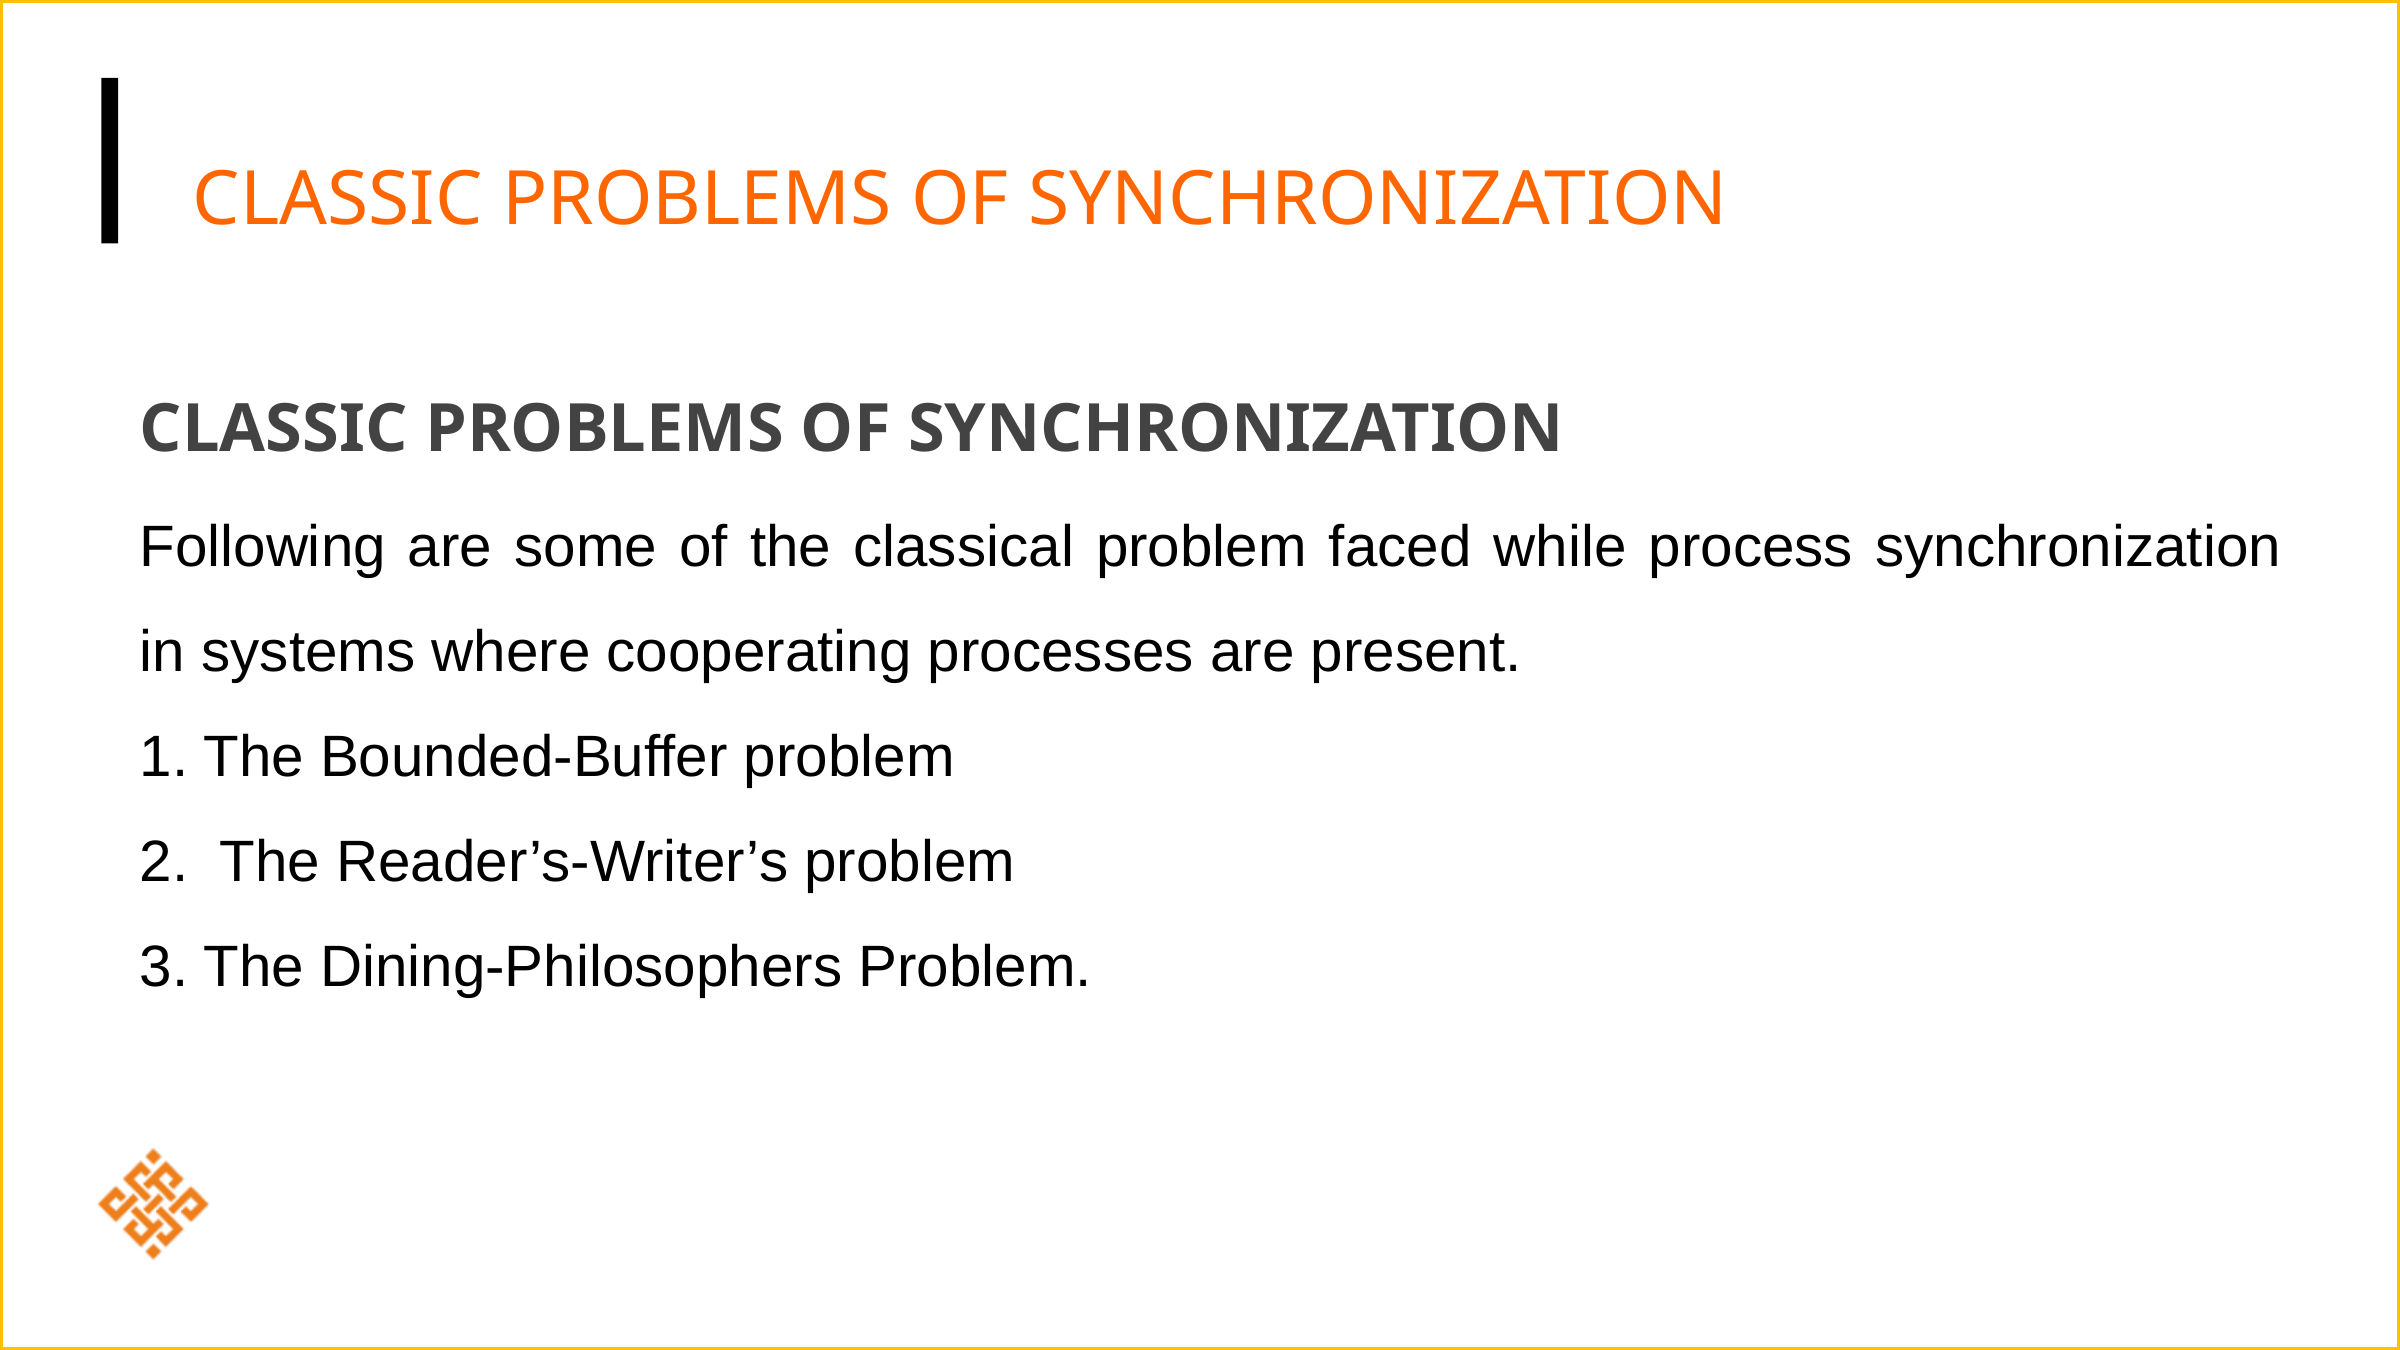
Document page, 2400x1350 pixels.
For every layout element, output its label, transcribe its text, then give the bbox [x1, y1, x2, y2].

text_box CLASSIC PROBLEMS OF SYNCHRONIZATION Following are some of the classical problem faced while process synchronization in systems where cooperating processes are present. 1. The Bounded-Buffer problem 2. The Reader’s-Writer’s problem 3. The Dining-Philosophers Problem. [125, 273, 2299, 1005]
text_box CLASSIC PROBLEMS OF SYNCHRONIZATION [178, 25, 1744, 248]
picture [75, 1058, 235, 1350]
